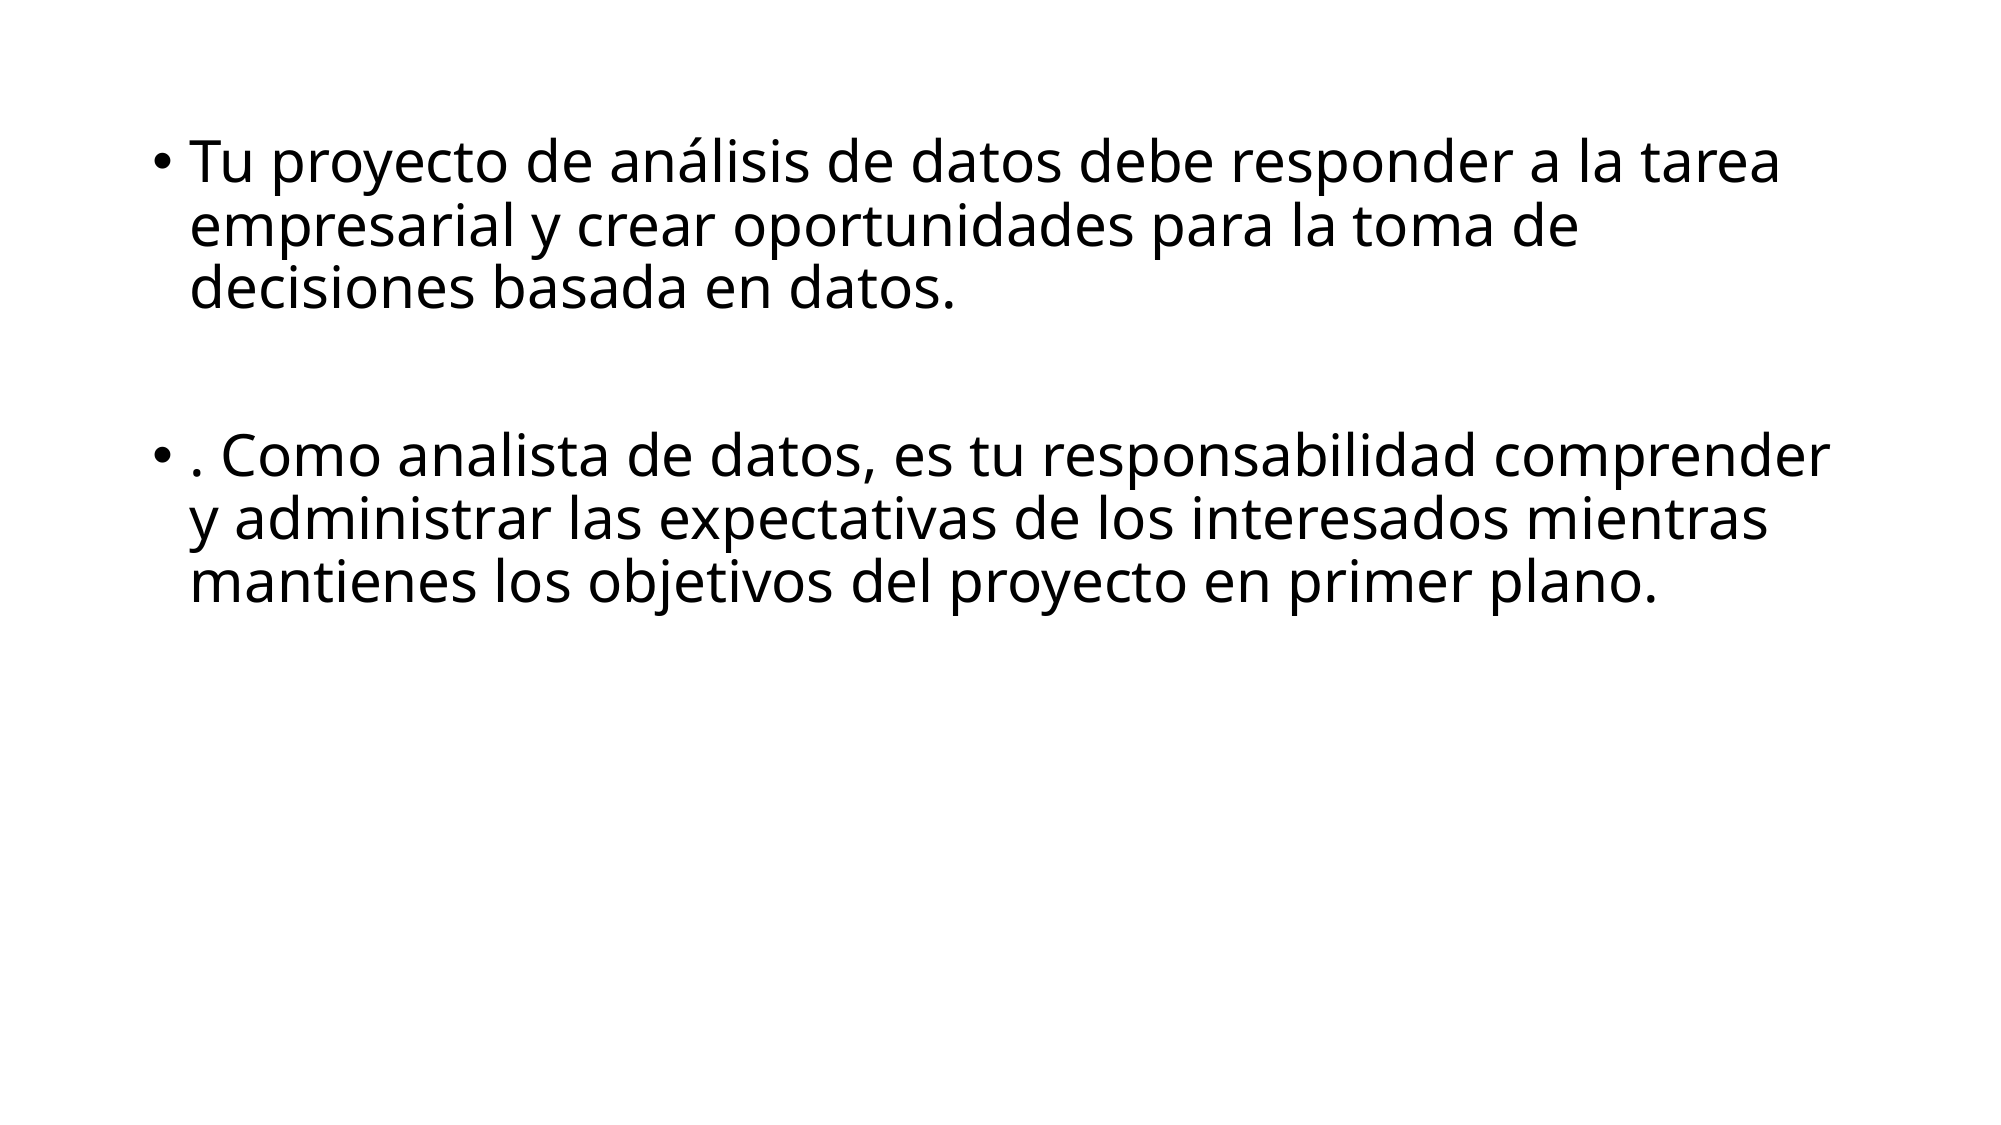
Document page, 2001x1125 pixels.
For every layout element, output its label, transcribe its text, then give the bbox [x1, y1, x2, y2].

list Tu proyecto de análisis de datos debe responder a la tarea empresarial y crear oportunidades para la toma de decisiones basada en datos. . Como analista de datos, es tu responsabilidad comprender y administrar las expectativas de los interesados mientras mantienes los objetivos del proyecto en primer plano. [137, 125, 1863, 839]
